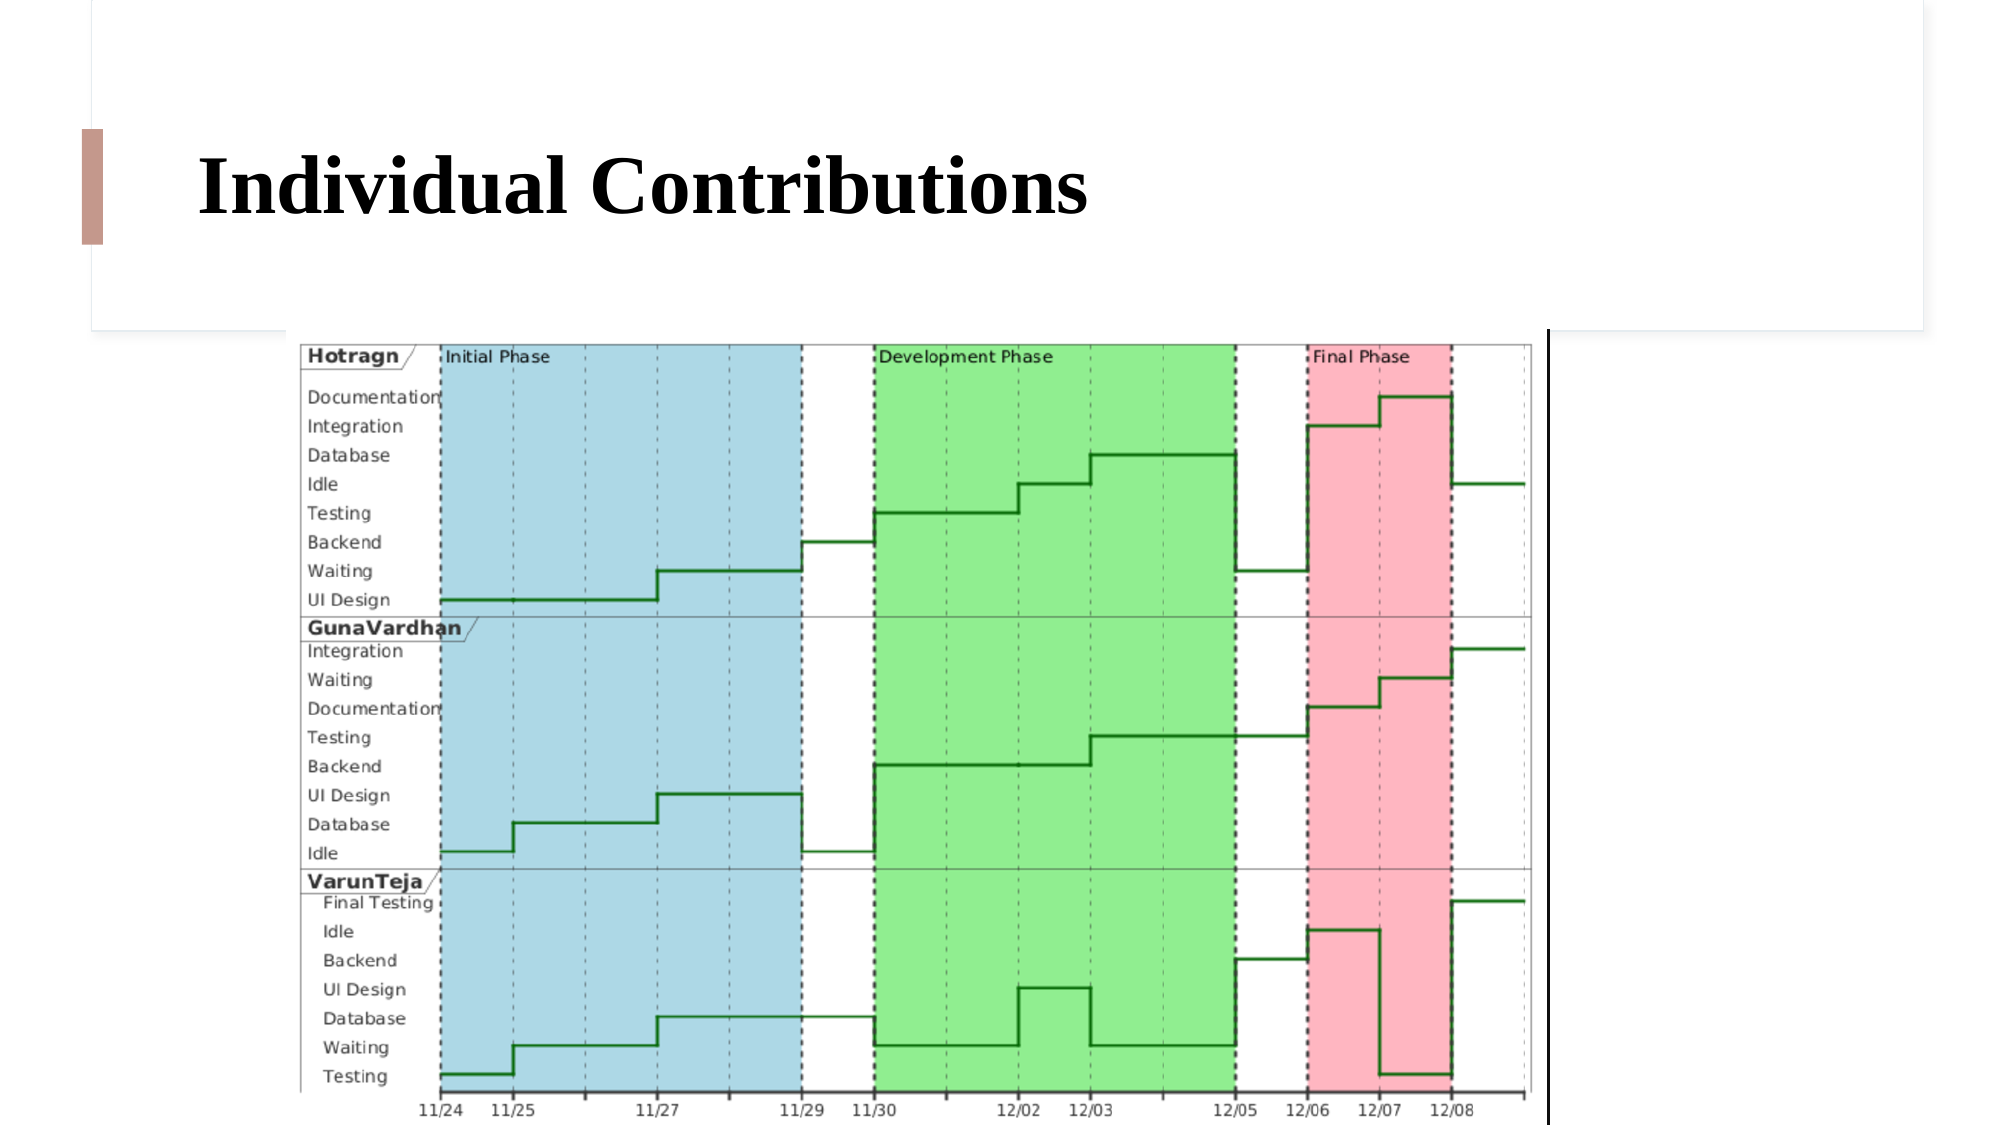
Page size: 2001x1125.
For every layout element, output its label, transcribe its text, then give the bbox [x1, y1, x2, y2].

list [285, 329, 1550, 1125]
title Individual Contributions [183, 90, 1851, 284]
